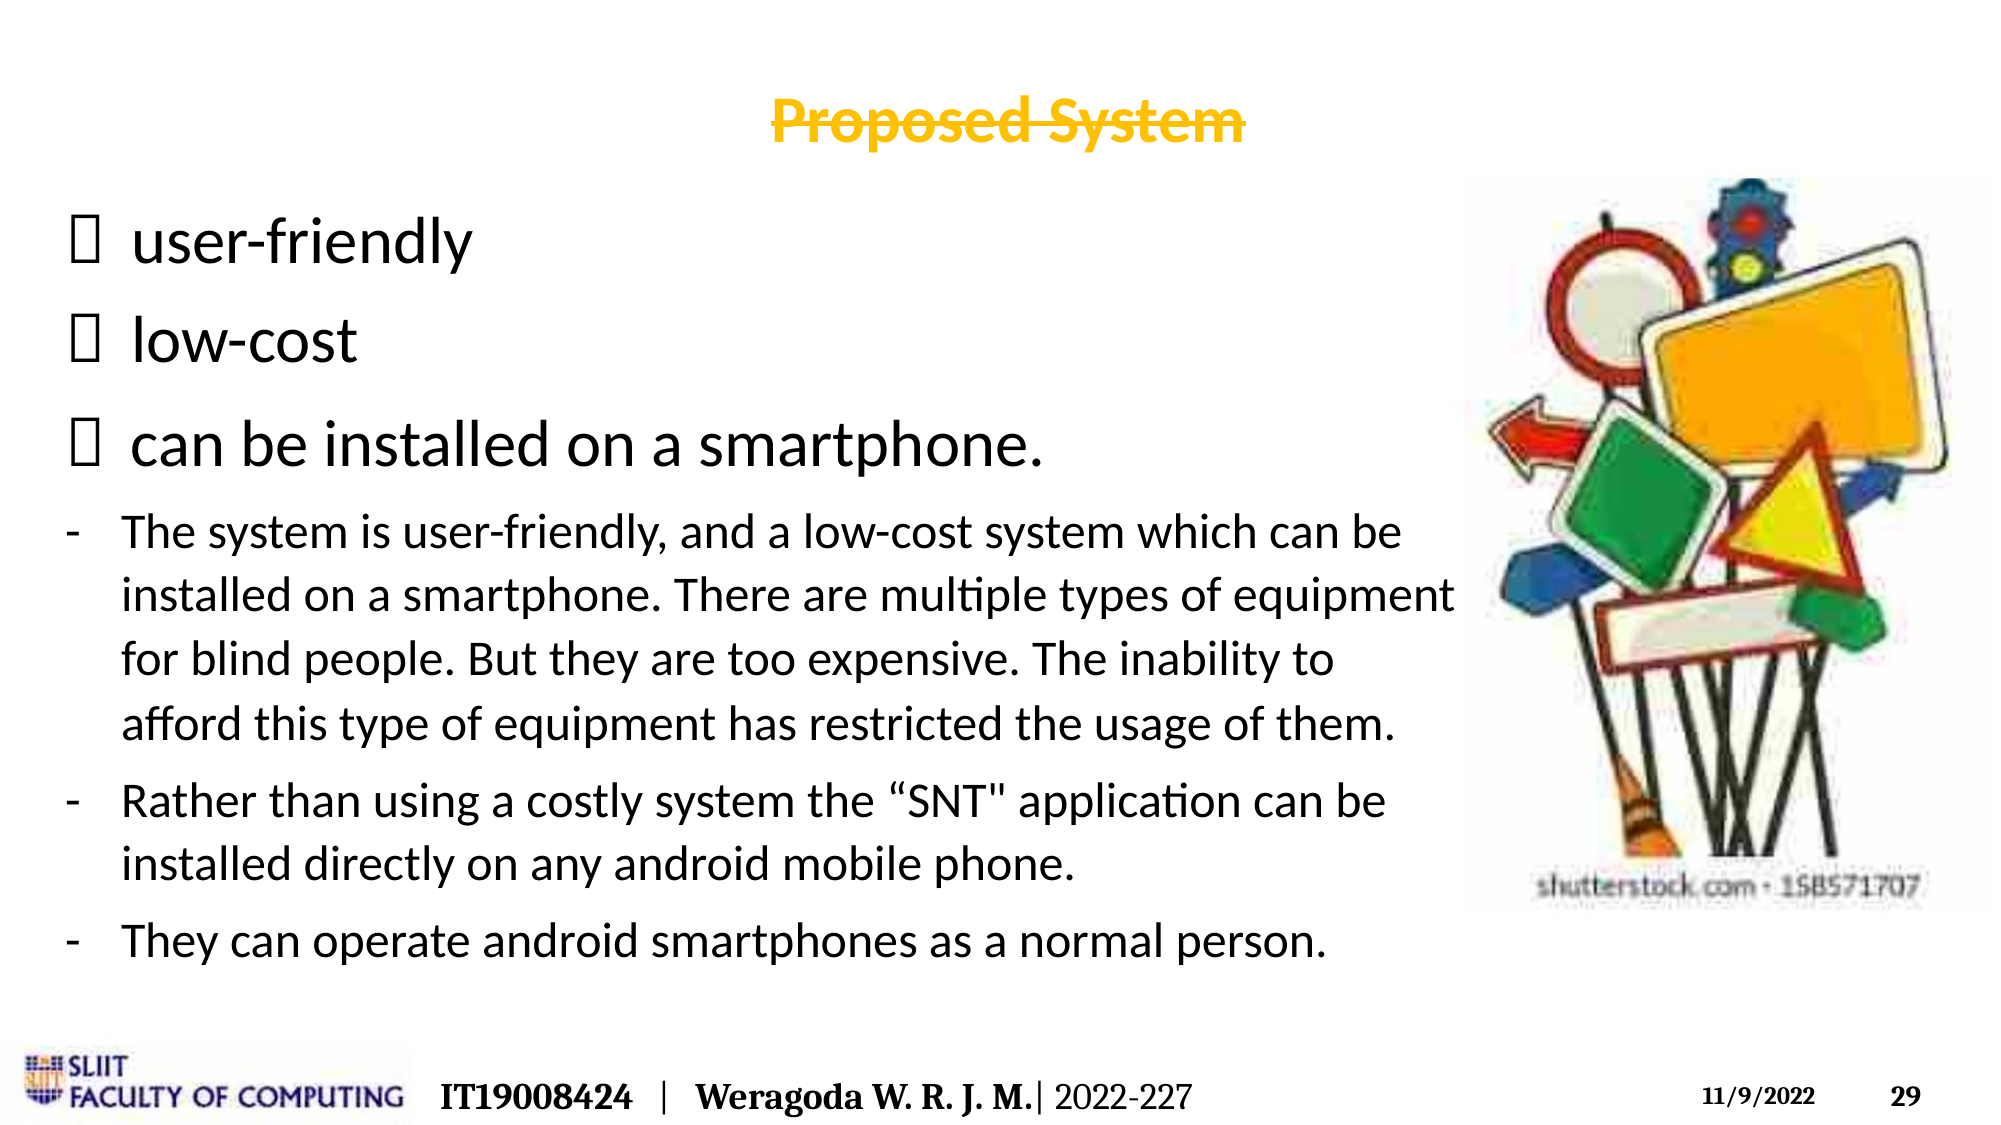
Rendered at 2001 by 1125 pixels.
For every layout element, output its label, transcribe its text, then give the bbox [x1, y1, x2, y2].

text_box - The system is user-friendly, and a low-cost system which can be installed on a smartphone. There are multiple types of equipment for blind people. But they are too expensive. The inability to afford this type of equipment has restricted the usage of them. [65, 507, 1483, 750]
text_box 29 [1890, 1078, 1951, 1113]
text_box - Rather than using a costly system the “SNT" application can be installed directly on any android mobile phone. [64, 776, 1417, 891]
text_box 11/9/2022 [1702, 1080, 1857, 1110]
text_box [0, 0, 2000, 1125]
text_box  user-friendly  low-cost [65, 193, 492, 377]
text_box Proposed System [771, 88, 1274, 156]
text_box IT19008424 | Weragoda W. R. J. M.| 2022-227 [440, 1072, 1270, 1117]
text_box  can be installed on a smartphone. [64, 396, 1063, 480]
text_box - They can operate android smartphones as a normal person. [64, 916, 1358, 968]
